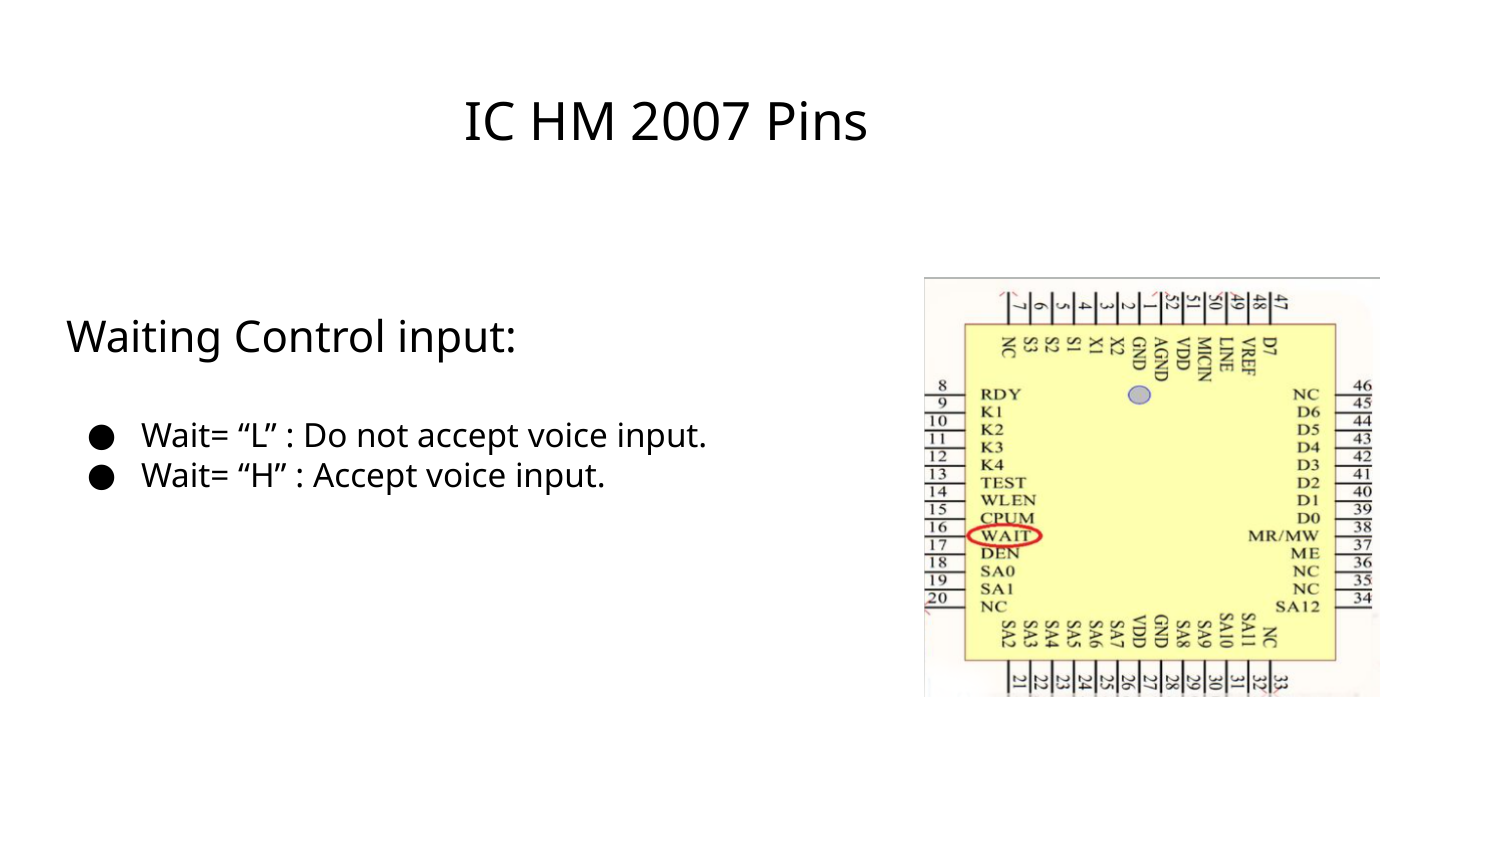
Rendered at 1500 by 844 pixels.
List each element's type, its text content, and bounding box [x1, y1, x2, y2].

list Waiting Control input: Wait= “L” : Do not accept voice input. Wait= “H” : Accept voice input. [51, 189, 1449, 750]
title IC HM 2007 Pins [51, 72, 1449, 167]
picture [923, 276, 1381, 697]
